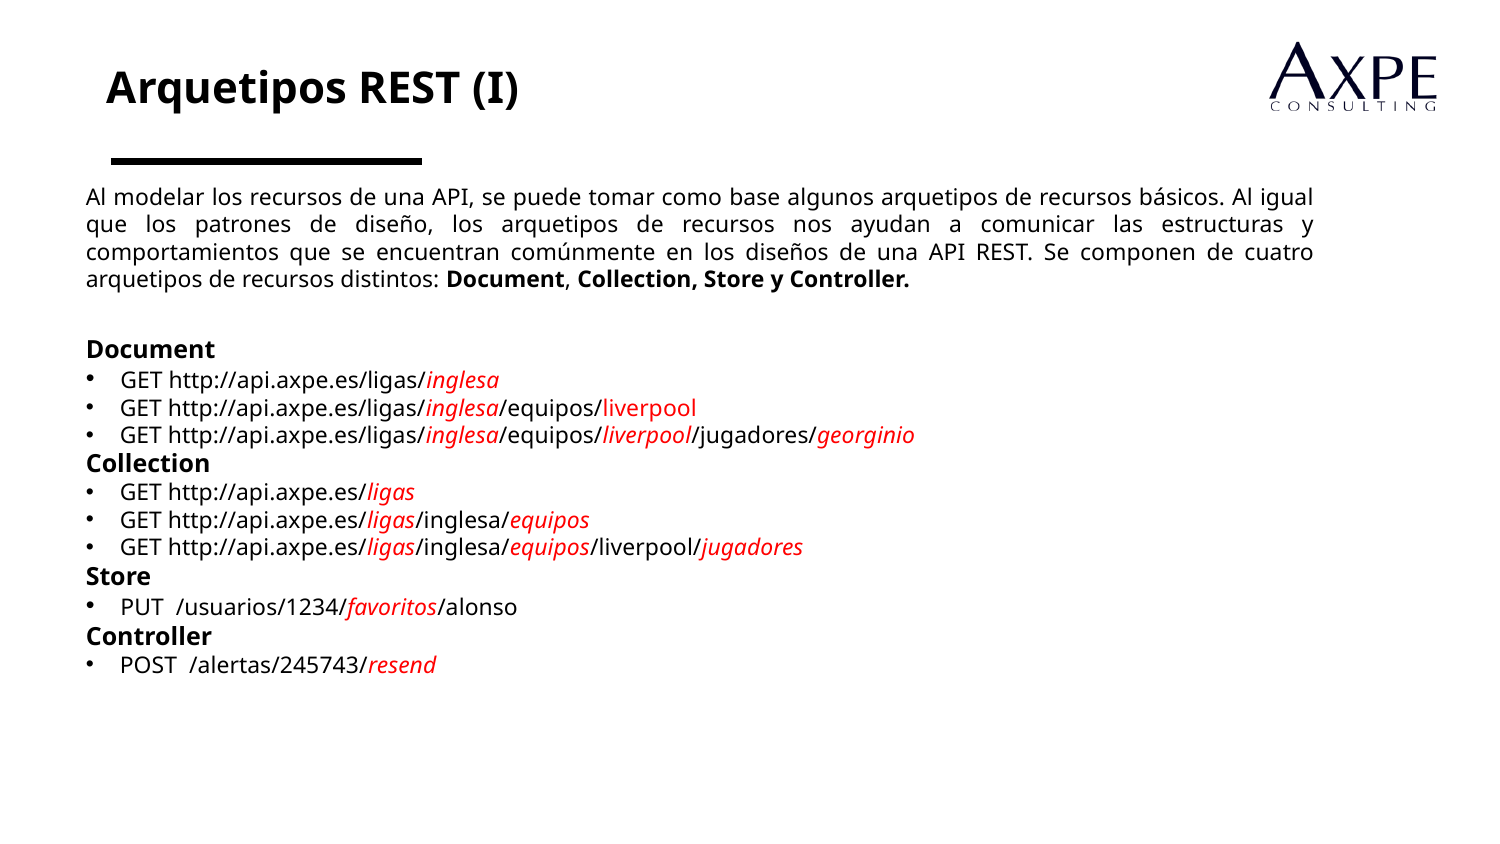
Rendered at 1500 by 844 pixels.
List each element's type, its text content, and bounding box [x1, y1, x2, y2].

text_box Arquetipos REST (I) [91, 36, 1077, 127]
text_box Document GET http://api.axpe.es/ligas/inglesa GET http://api.axpe.es/ligas/inglesa/equipos/liverpool GET http://api.axpe.es/ligas/inglesa/equipos/liverpool/jugadores/georginio Collection GET http://api.axpe.es/ligas GET http://api.axpe.es/ligas/inglesa/equipos GET http://api.axpe.es/ligas/inglesa/equipos/liverpool/jugadores Store PUT /usuarios/1234/favoritos/alonso Controller POST /alertas/245743/resend [70, 325, 1096, 685]
picture [1257, 40, 1448, 113]
text_box Al modelar los recursos de una API, se puede tomar como base algunos arquetipos de recursos básicos. Al igual que los patrones de diseño, los arquetipos de recursos nos ayudan a comunicar las estructuras y comportamientos que se encuentran comúnmente en los diseños de una API REST. Se componen de cuatro arquetipos de recursos distintos: Document, Collection, Store y Controller. [71, 175, 1331, 300]
